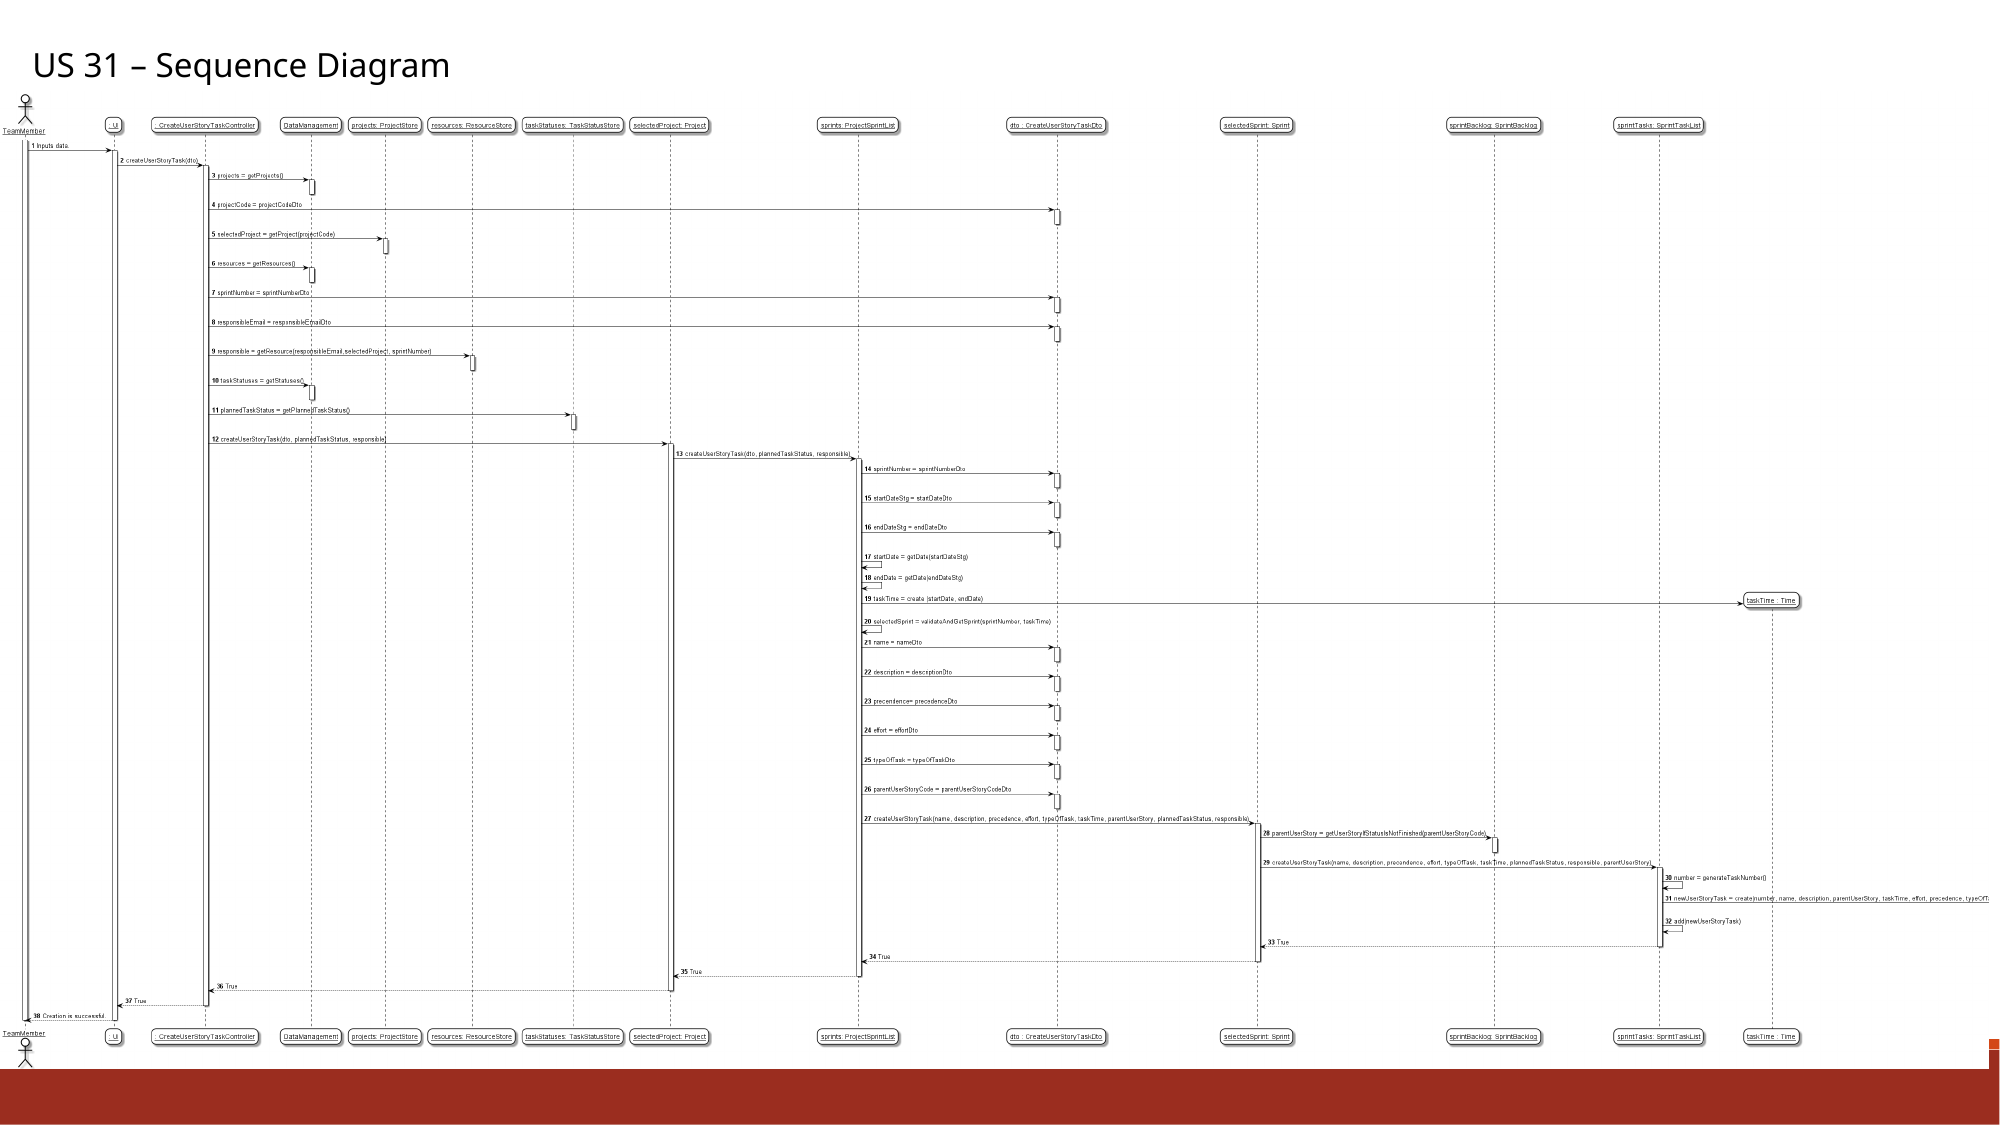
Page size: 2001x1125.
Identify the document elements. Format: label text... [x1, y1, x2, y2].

text_box US 31 – Sequence Diagram [17, 36, 467, 88]
picture [0, 91, 1989, 1070]
